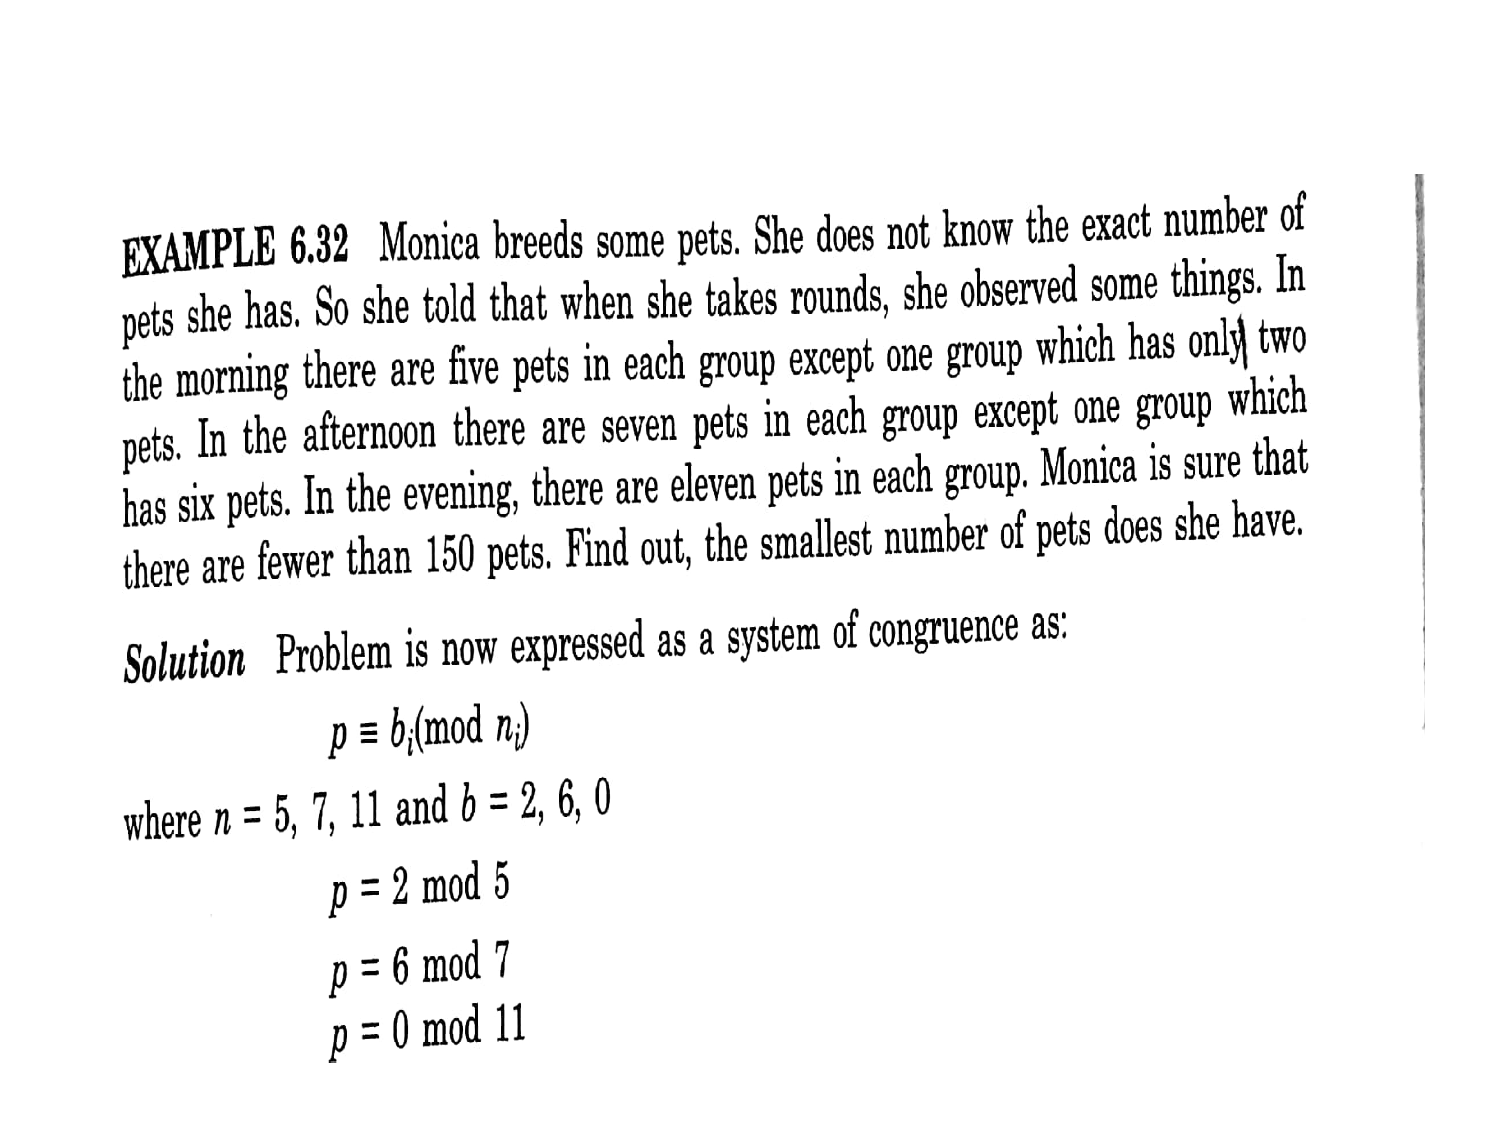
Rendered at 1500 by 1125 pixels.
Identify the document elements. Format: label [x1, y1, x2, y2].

list [74, 174, 1426, 1063]
